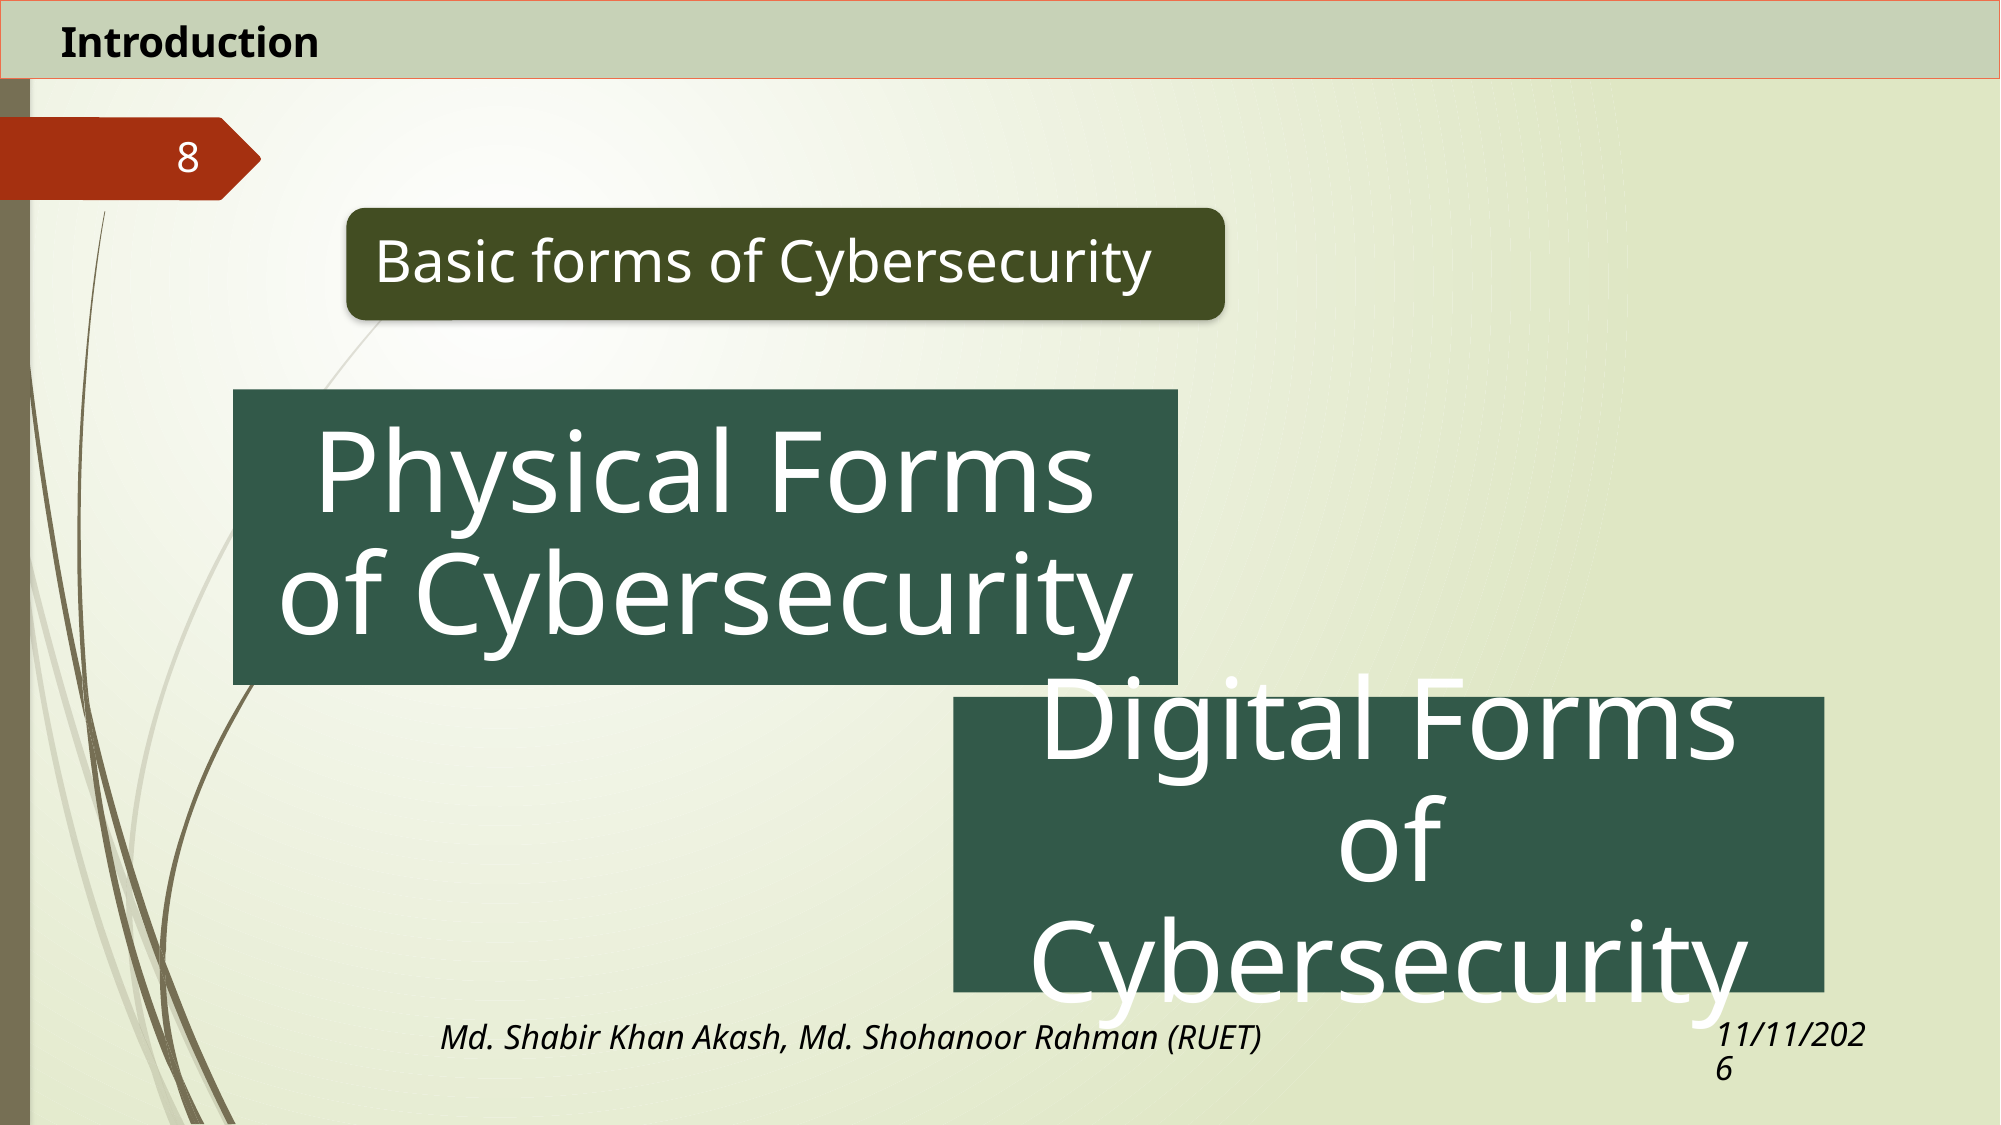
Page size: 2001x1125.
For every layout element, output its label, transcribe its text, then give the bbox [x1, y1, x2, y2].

slide_number 8 [87, 129, 216, 190]
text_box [332, 207, 1667, 362]
text_box [0, 0, 2000, 79]
slide_number 25-Sep-19 [1699, 1005, 1888, 1067]
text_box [179, 387, 1843, 995]
footer Md. Shabir Khan Akash, Md. Shohanoor Rahman (RUET) [424, 1006, 1675, 1067]
text_box Introduction [21, 14, 347, 67]
